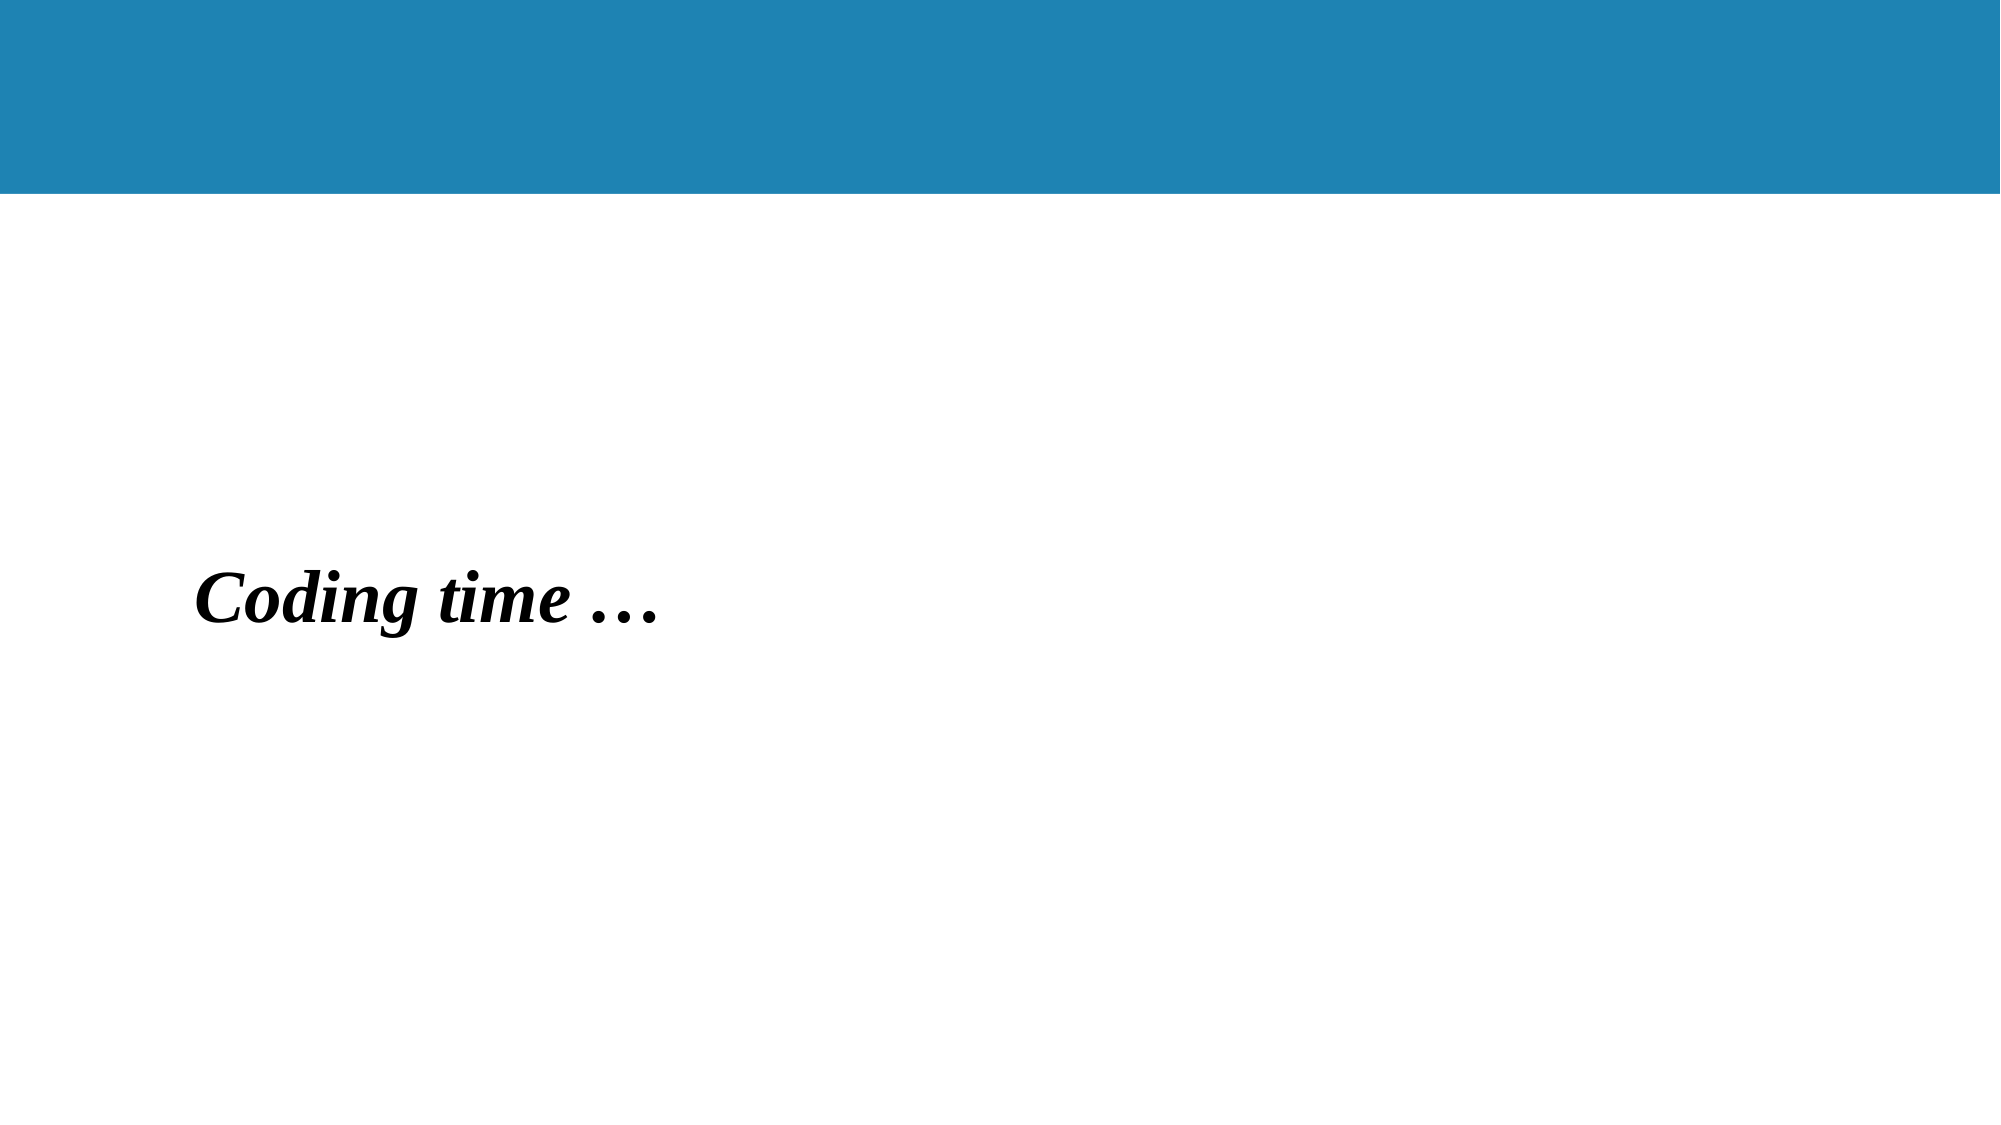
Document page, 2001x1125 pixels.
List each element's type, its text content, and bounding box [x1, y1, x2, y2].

text_box Coding time … [123, 441, 737, 717]
